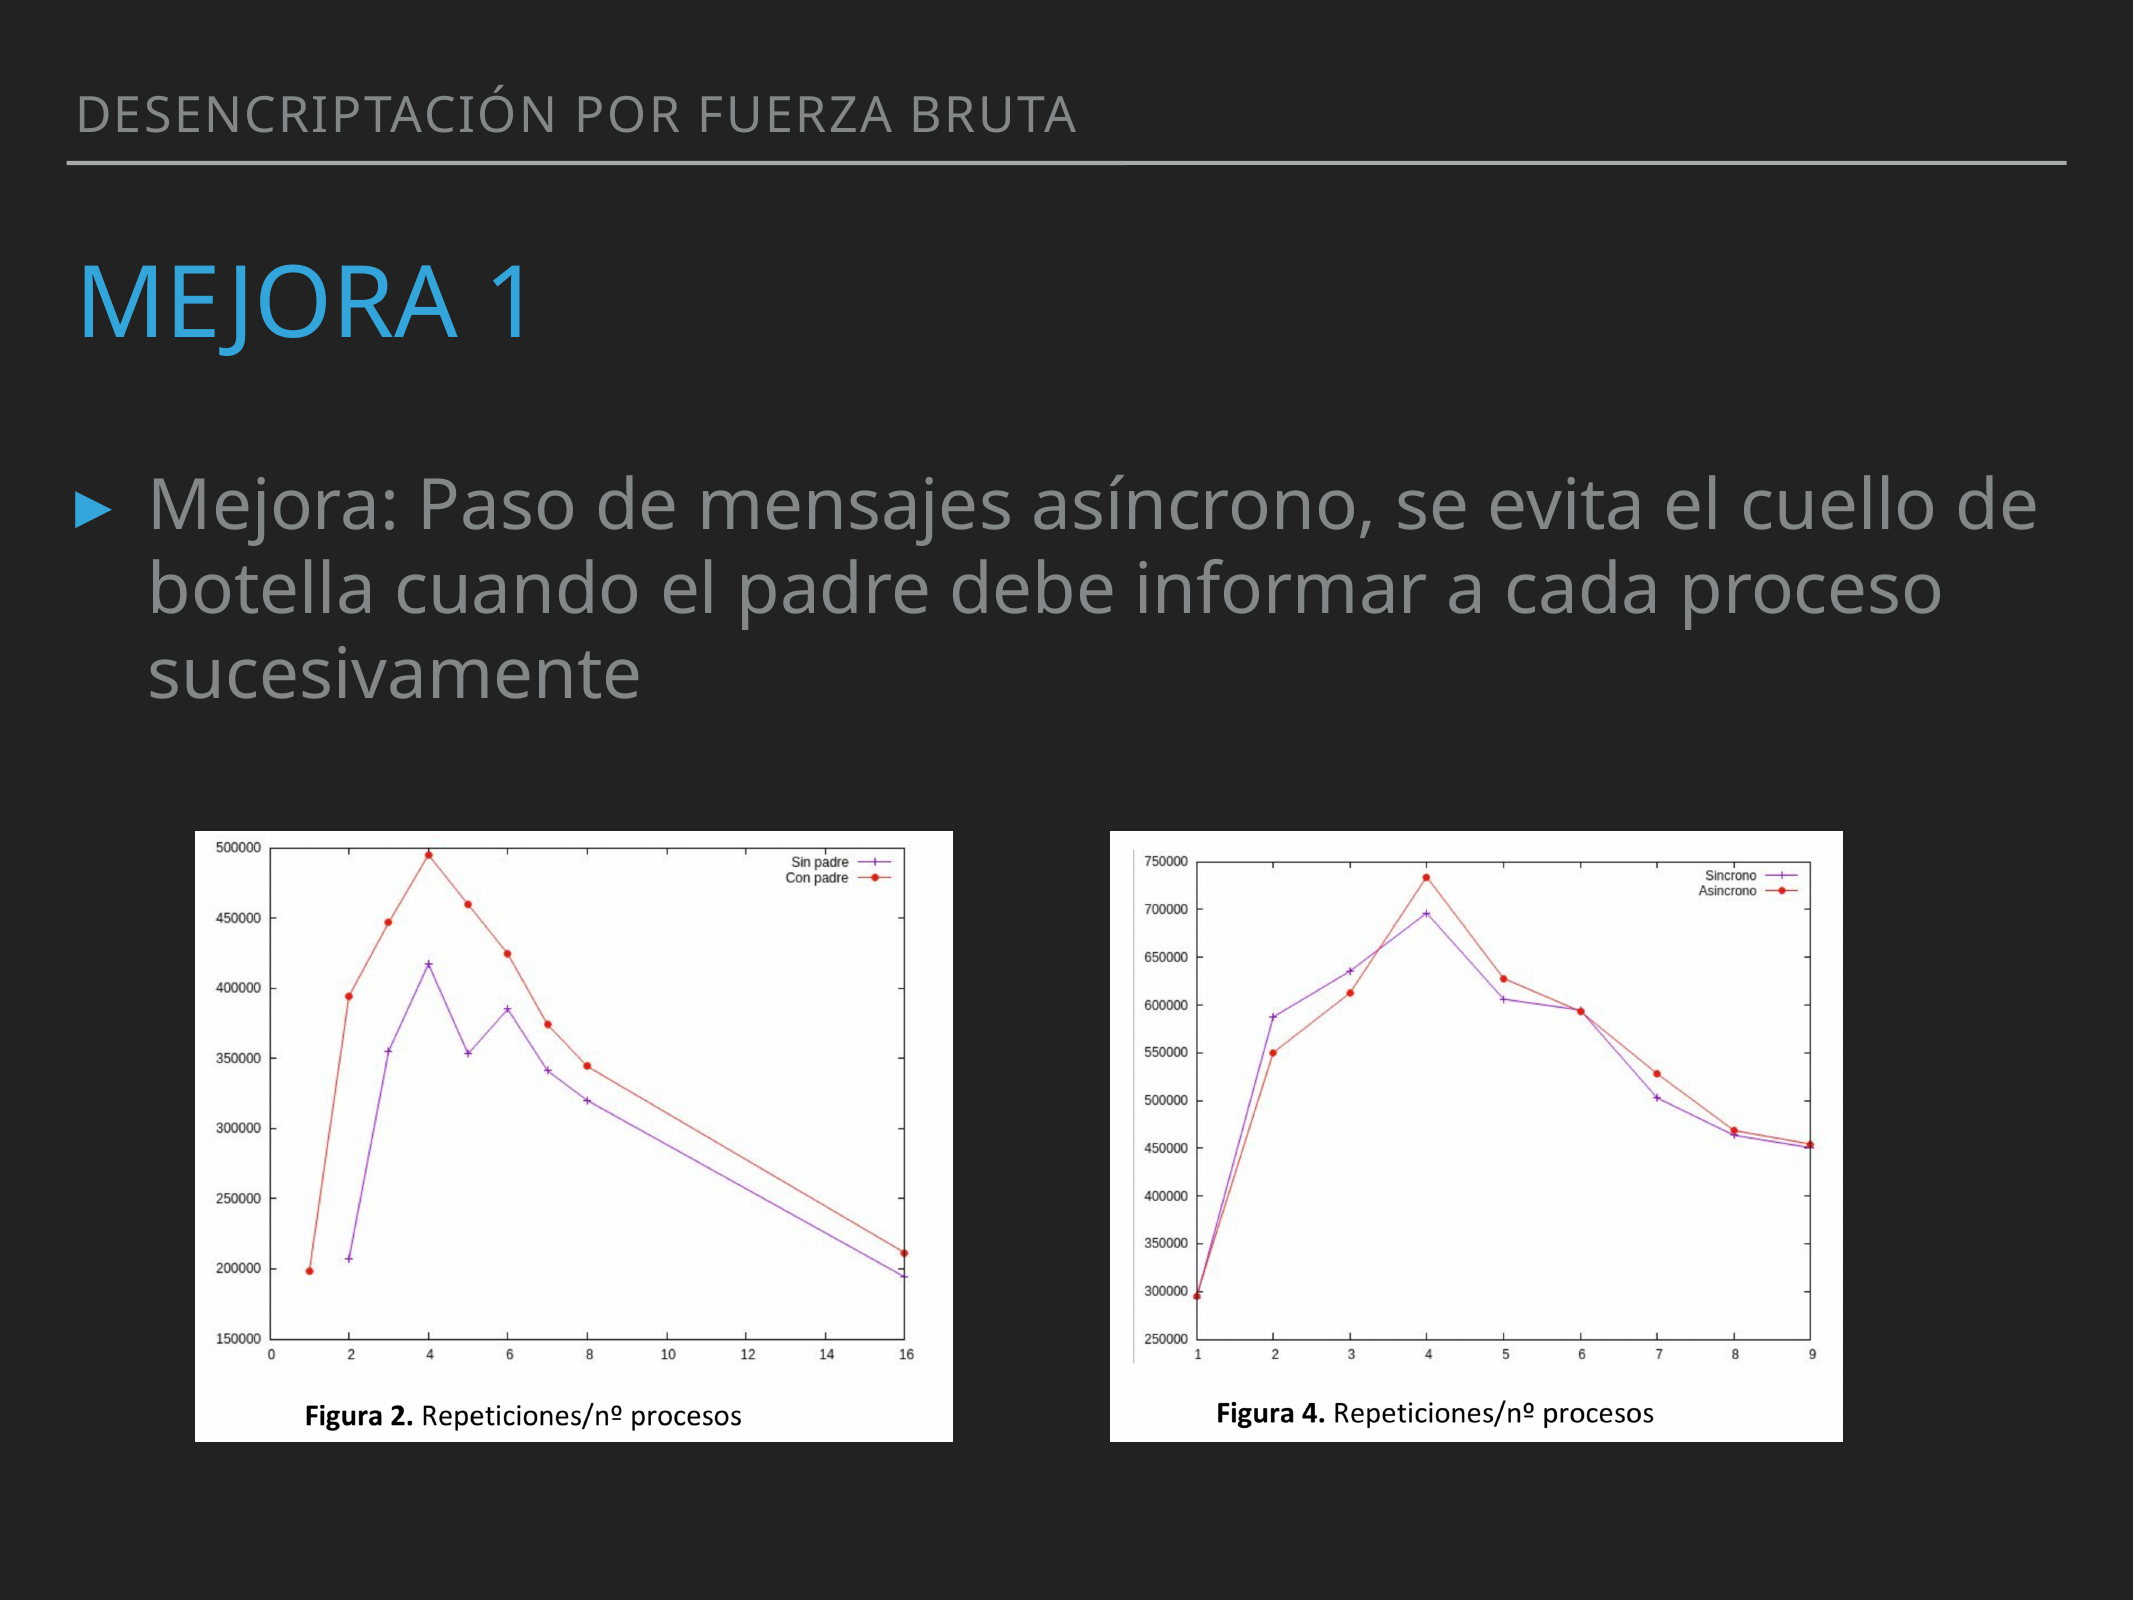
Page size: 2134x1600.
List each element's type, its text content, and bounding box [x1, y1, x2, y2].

title MEJORA 1 [66, 251, 2068, 372]
list Mejora: Paso de mensajes asíncrono, se evita el cuello de botella cuando el padre debe informar a cada proceso sucesivamente [66, 449, 2068, 1453]
list Desencriptación por fuerza bruta [66, 74, 1901, 151]
picture [1110, 830, 1843, 1442]
picture [194, 830, 953, 1442]
